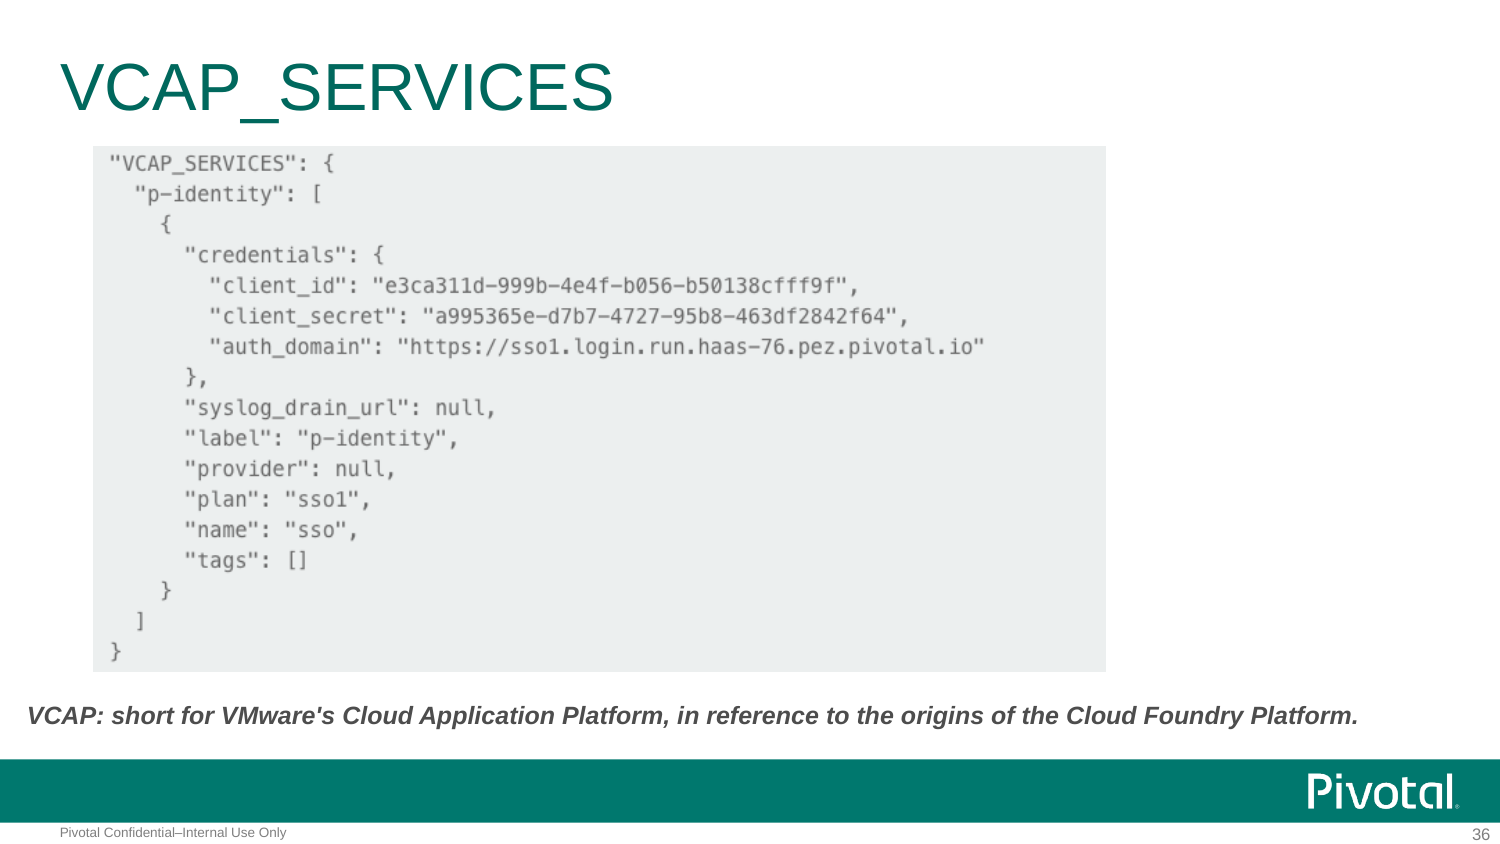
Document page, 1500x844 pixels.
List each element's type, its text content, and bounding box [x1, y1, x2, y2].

picture [92, 146, 1106, 672]
text_box VCAP: short for VMware's Cloud Application Platform, in reference to the origins of the Cloud Foundry Platform. [26, 699, 1394, 730]
picture [1300, 761, 1464, 816]
title VCAP_SERVICES [60, 53, 1440, 129]
